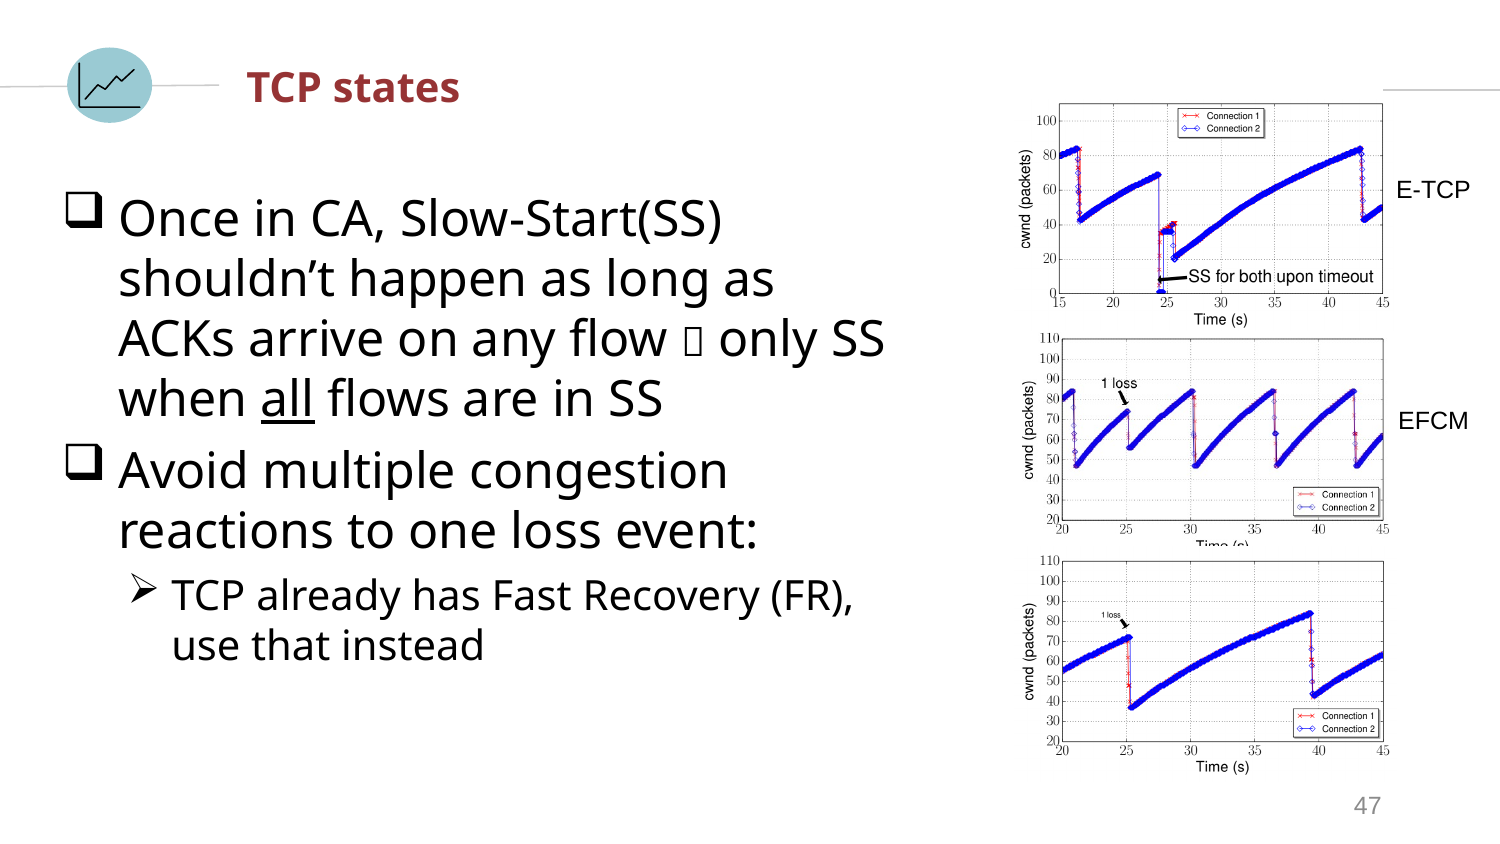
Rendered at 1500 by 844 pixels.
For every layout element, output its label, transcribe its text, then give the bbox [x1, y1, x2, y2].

list Once in CA, Slow-Start(SS) shouldn’t happen as long as ACKs arrive on any flow  only SS when all flows are in SS Avoid multiple congestion reactions to one loss event: TCP already has Fast Recovery (FR), use that instead [46, 171, 909, 805]
picture [1013, 98, 1394, 331]
picture [1014, 332, 1397, 783]
text_box E-TCP [1398, 166, 1491, 211]
text_box [67, 47, 152, 83]
title TCP states [231, 50, 1349, 122]
slide_number 47 [1059, 789, 1397, 828]
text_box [78, 62, 141, 108]
text_box EFCM [1394, 397, 1500, 443]
text_box [68, 95, 73, 105]
text_box [145, 95, 151, 106]
text_box [83, 115, 136, 123]
